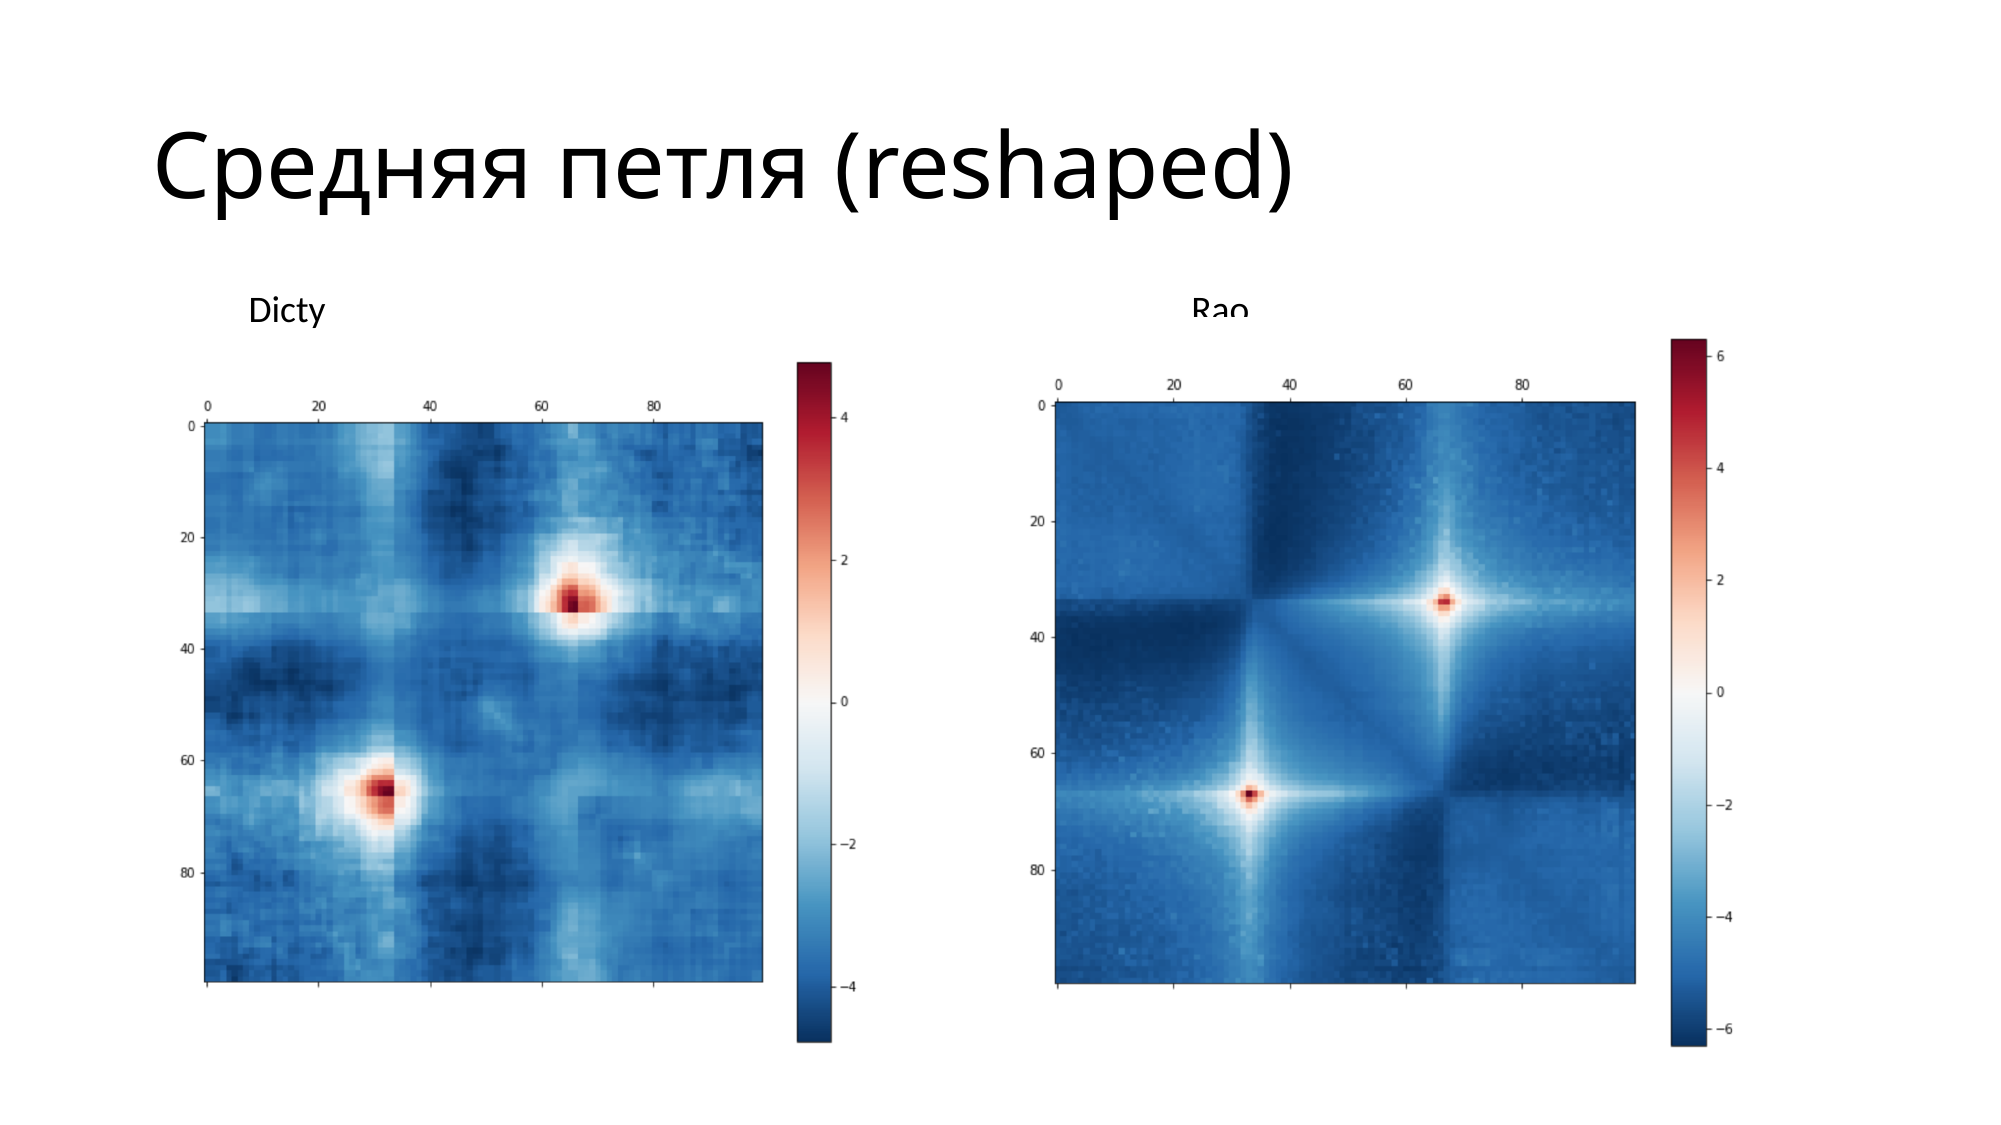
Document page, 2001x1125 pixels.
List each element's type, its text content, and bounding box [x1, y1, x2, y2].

text_box Rao [1176, 277, 1661, 317]
picture [134, 337, 873, 1046]
title Средняя петля (reshaped) [137, 59, 1863, 278]
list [999, 317, 1761, 1067]
text_box Dicty [233, 277, 718, 337]
